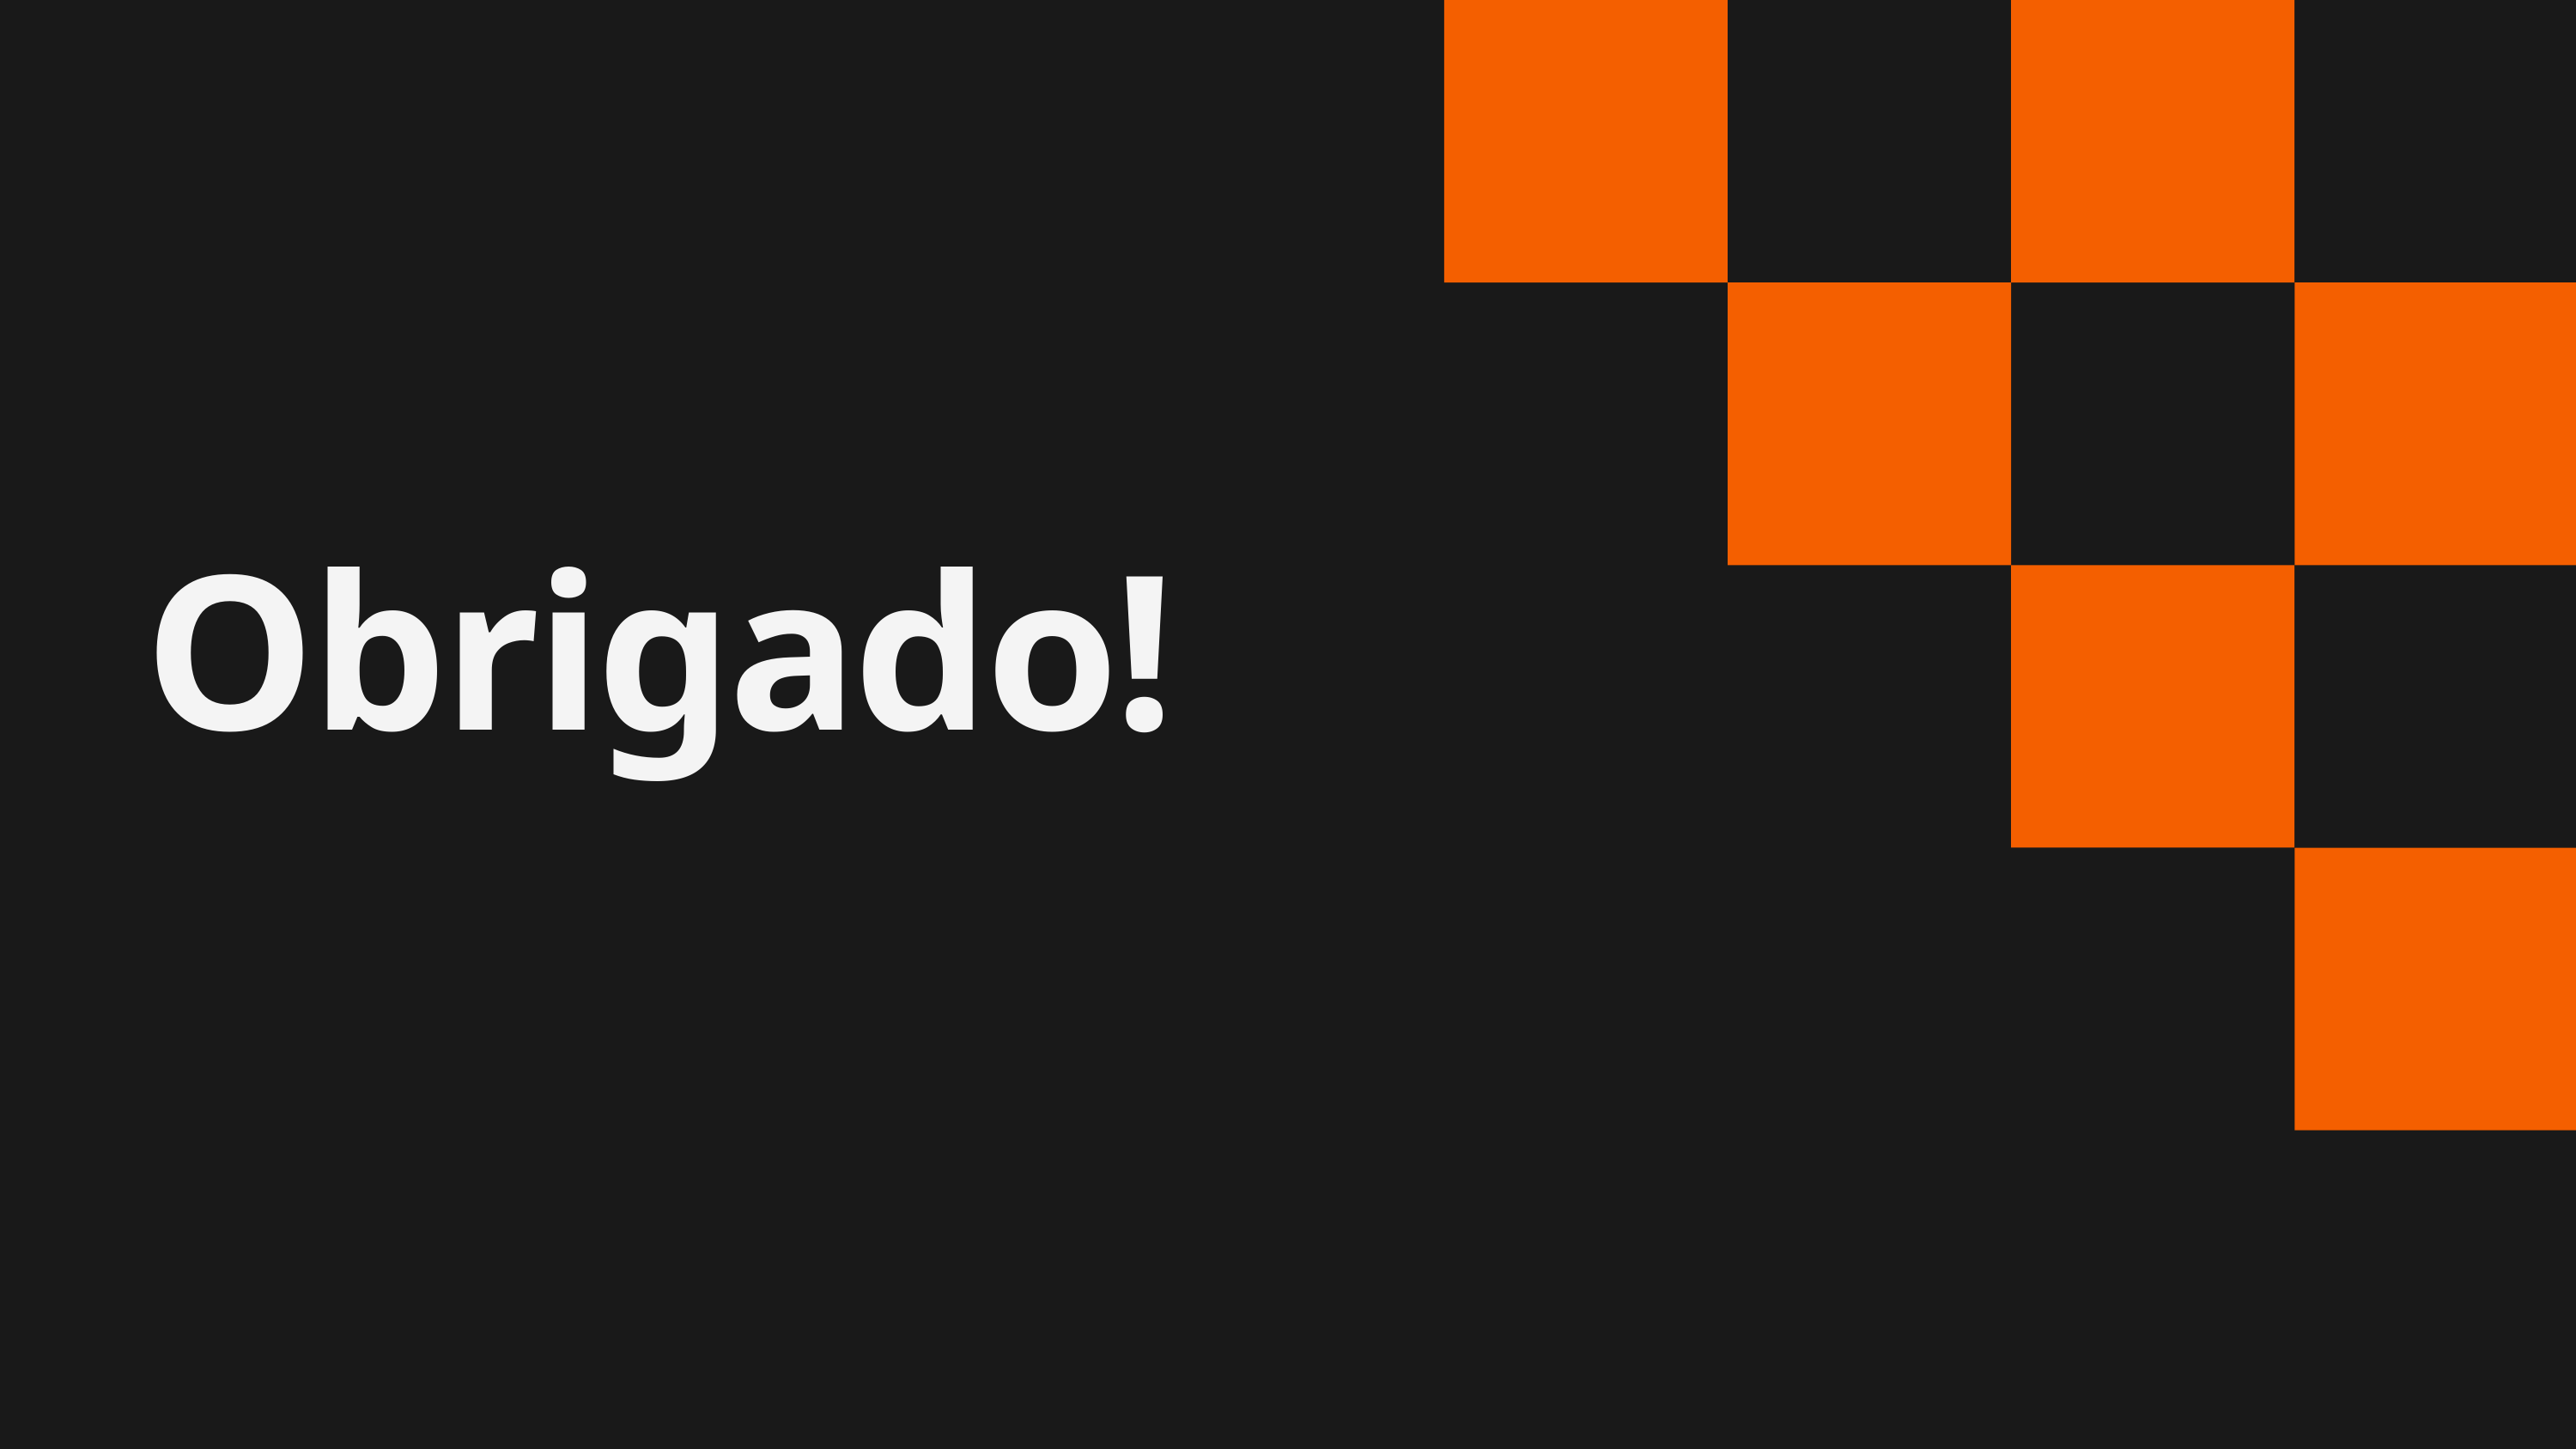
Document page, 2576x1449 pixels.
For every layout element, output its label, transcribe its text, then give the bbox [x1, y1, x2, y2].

text_box [2294, 282, 2576, 566]
text_box [2294, 847, 2576, 1131]
text_box [1443, 0, 1728, 283]
text_box [2011, 0, 2295, 283]
text_box [2011, 565, 2295, 848]
text_box [1728, 282, 2012, 566]
text_box Obrigado! [144, 515, 1807, 773]
